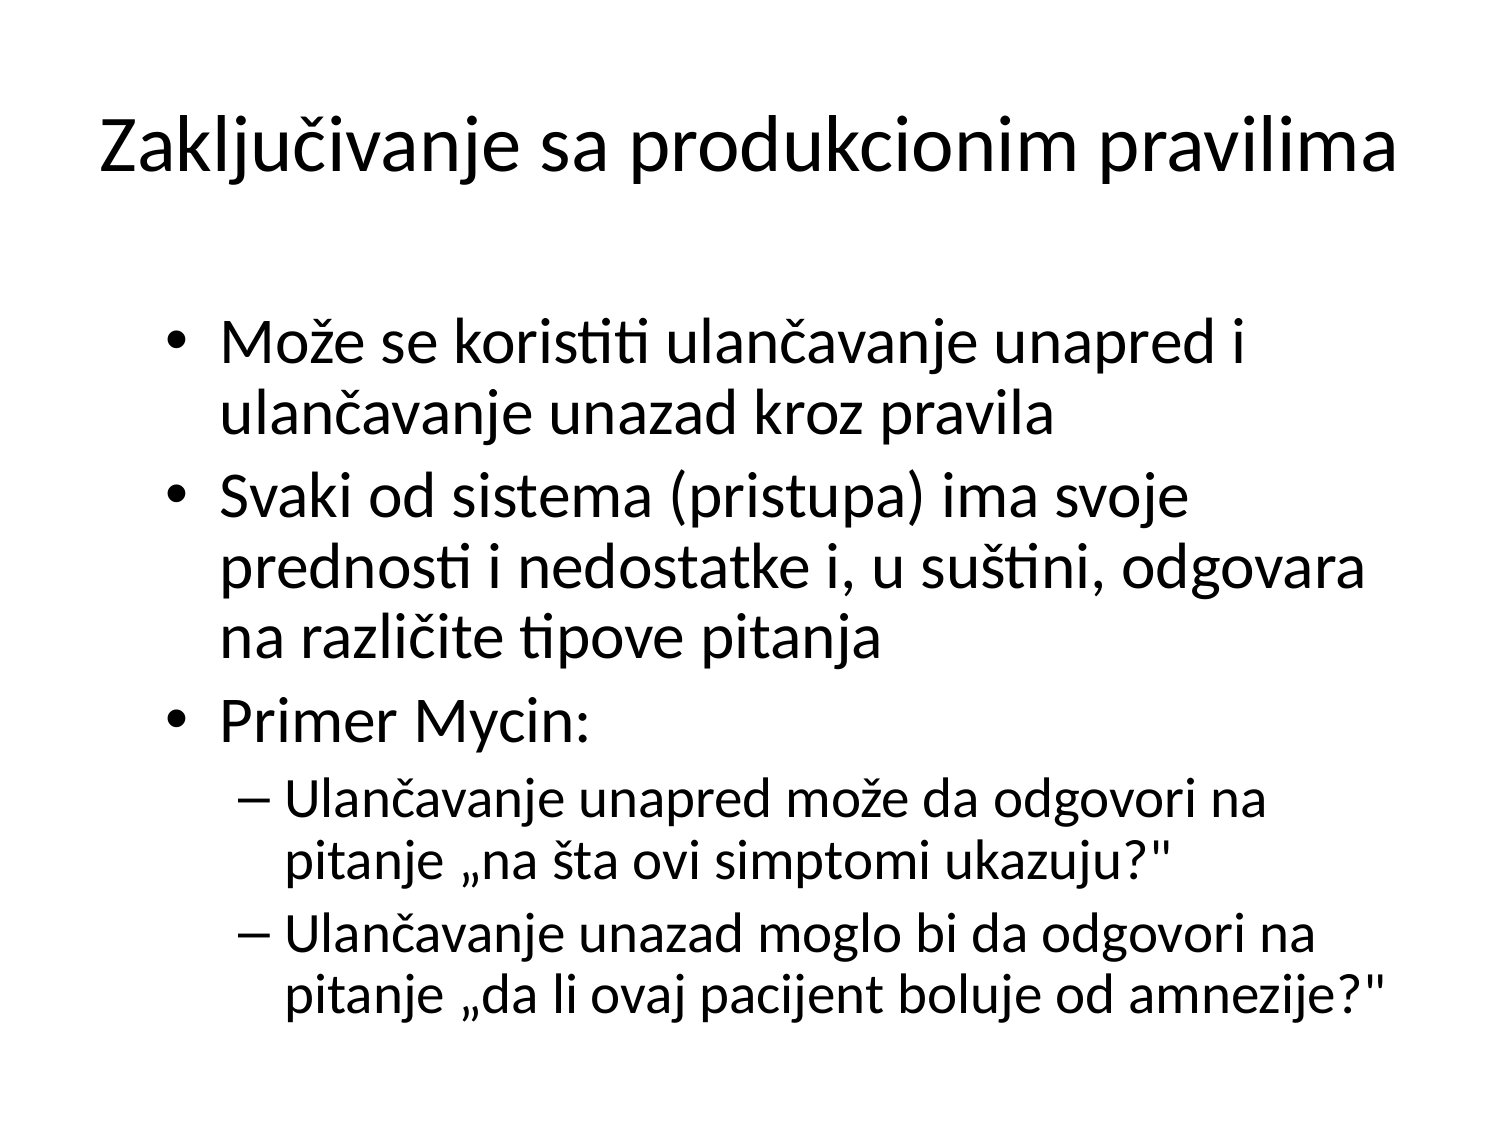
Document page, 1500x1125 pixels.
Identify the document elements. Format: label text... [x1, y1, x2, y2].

list Može se koristiti ulančavanje unapred i ulančavanje unazad kroz pravila Svaki od sistema (pristupa) ima svoje prednosti i nedostatke i, u suštini, odgovara na različite tipove pitanja Primer Mycin: Ulančavanje unapred može da odgovori na pitanje „na šta ovi simptomi ukazuju?" Ulančavanje unazad moglo bi da odgovori na pitanje „da li ovaj pacijent boluje od amnezije?" [150, 299, 1425, 1046]
title Zaključivanje sa produkcionim pravilima [75, 45, 1425, 233]
